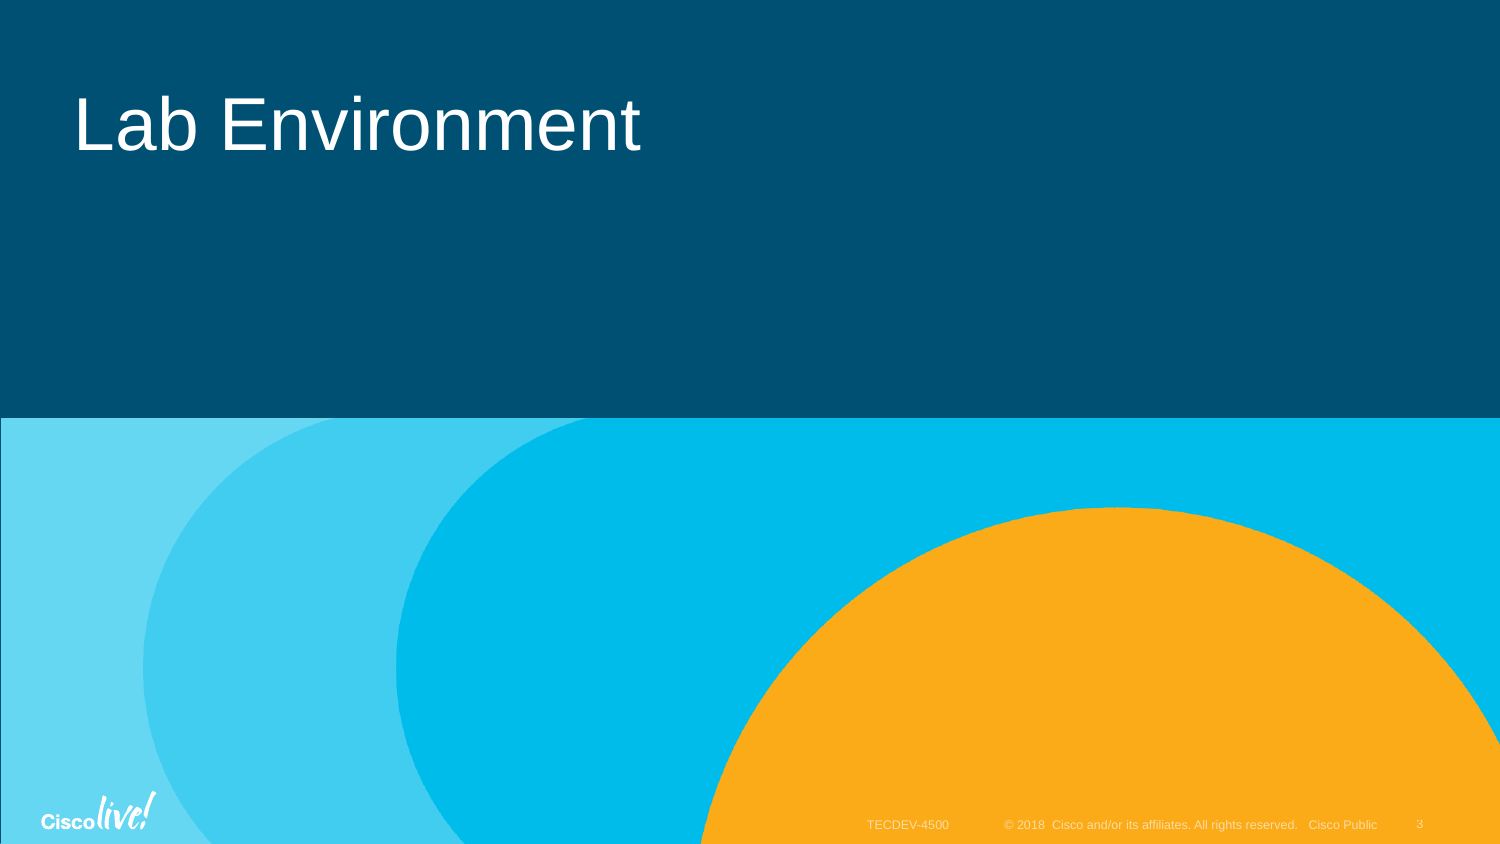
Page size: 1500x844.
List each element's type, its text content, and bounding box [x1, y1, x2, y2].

title Lab Environment [58, 77, 1436, 266]
footer TECDEV-4500 [856, 811, 975, 838]
picture [2, 419, 578, 844]
picture [701, 508, 1500, 844]
slide_number 3 [1379, 801, 1439, 844]
